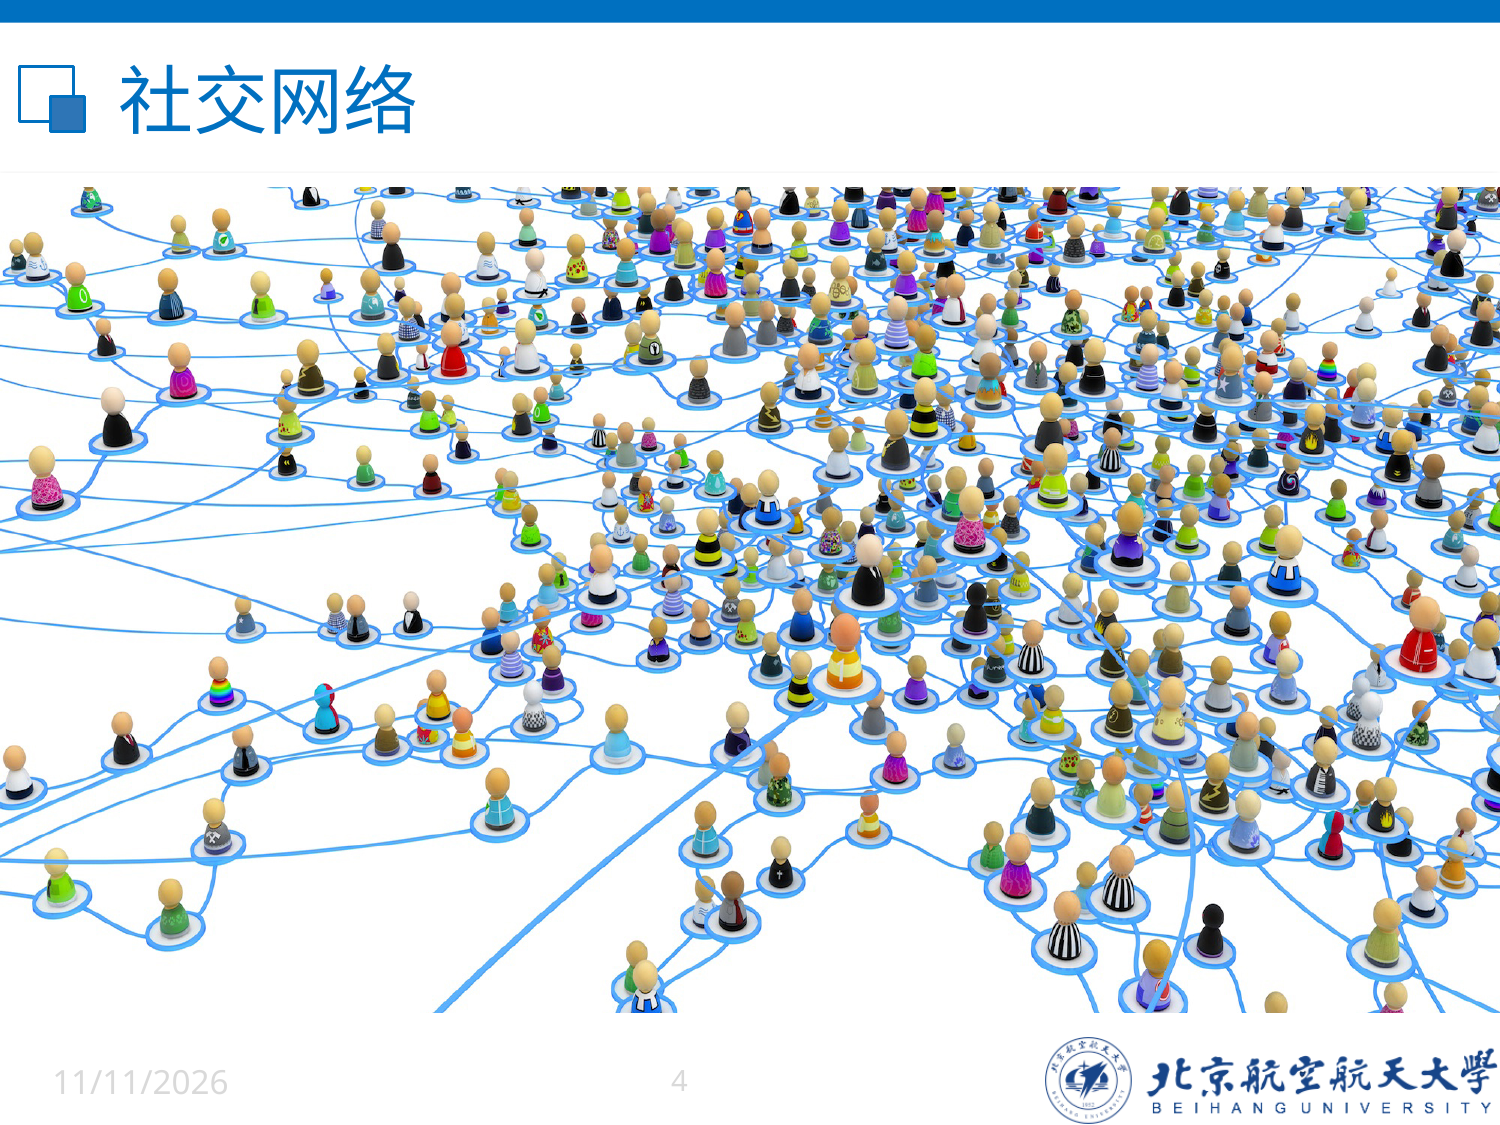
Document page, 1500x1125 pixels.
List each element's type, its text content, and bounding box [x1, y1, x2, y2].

title 社交网络 [103, 37, 1375, 161]
picture [1045, 1037, 1498, 1125]
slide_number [37, 1053, 314, 1114]
picture [0, 187, 1500, 1013]
slide_number 4 [656, 1054, 751, 1112]
